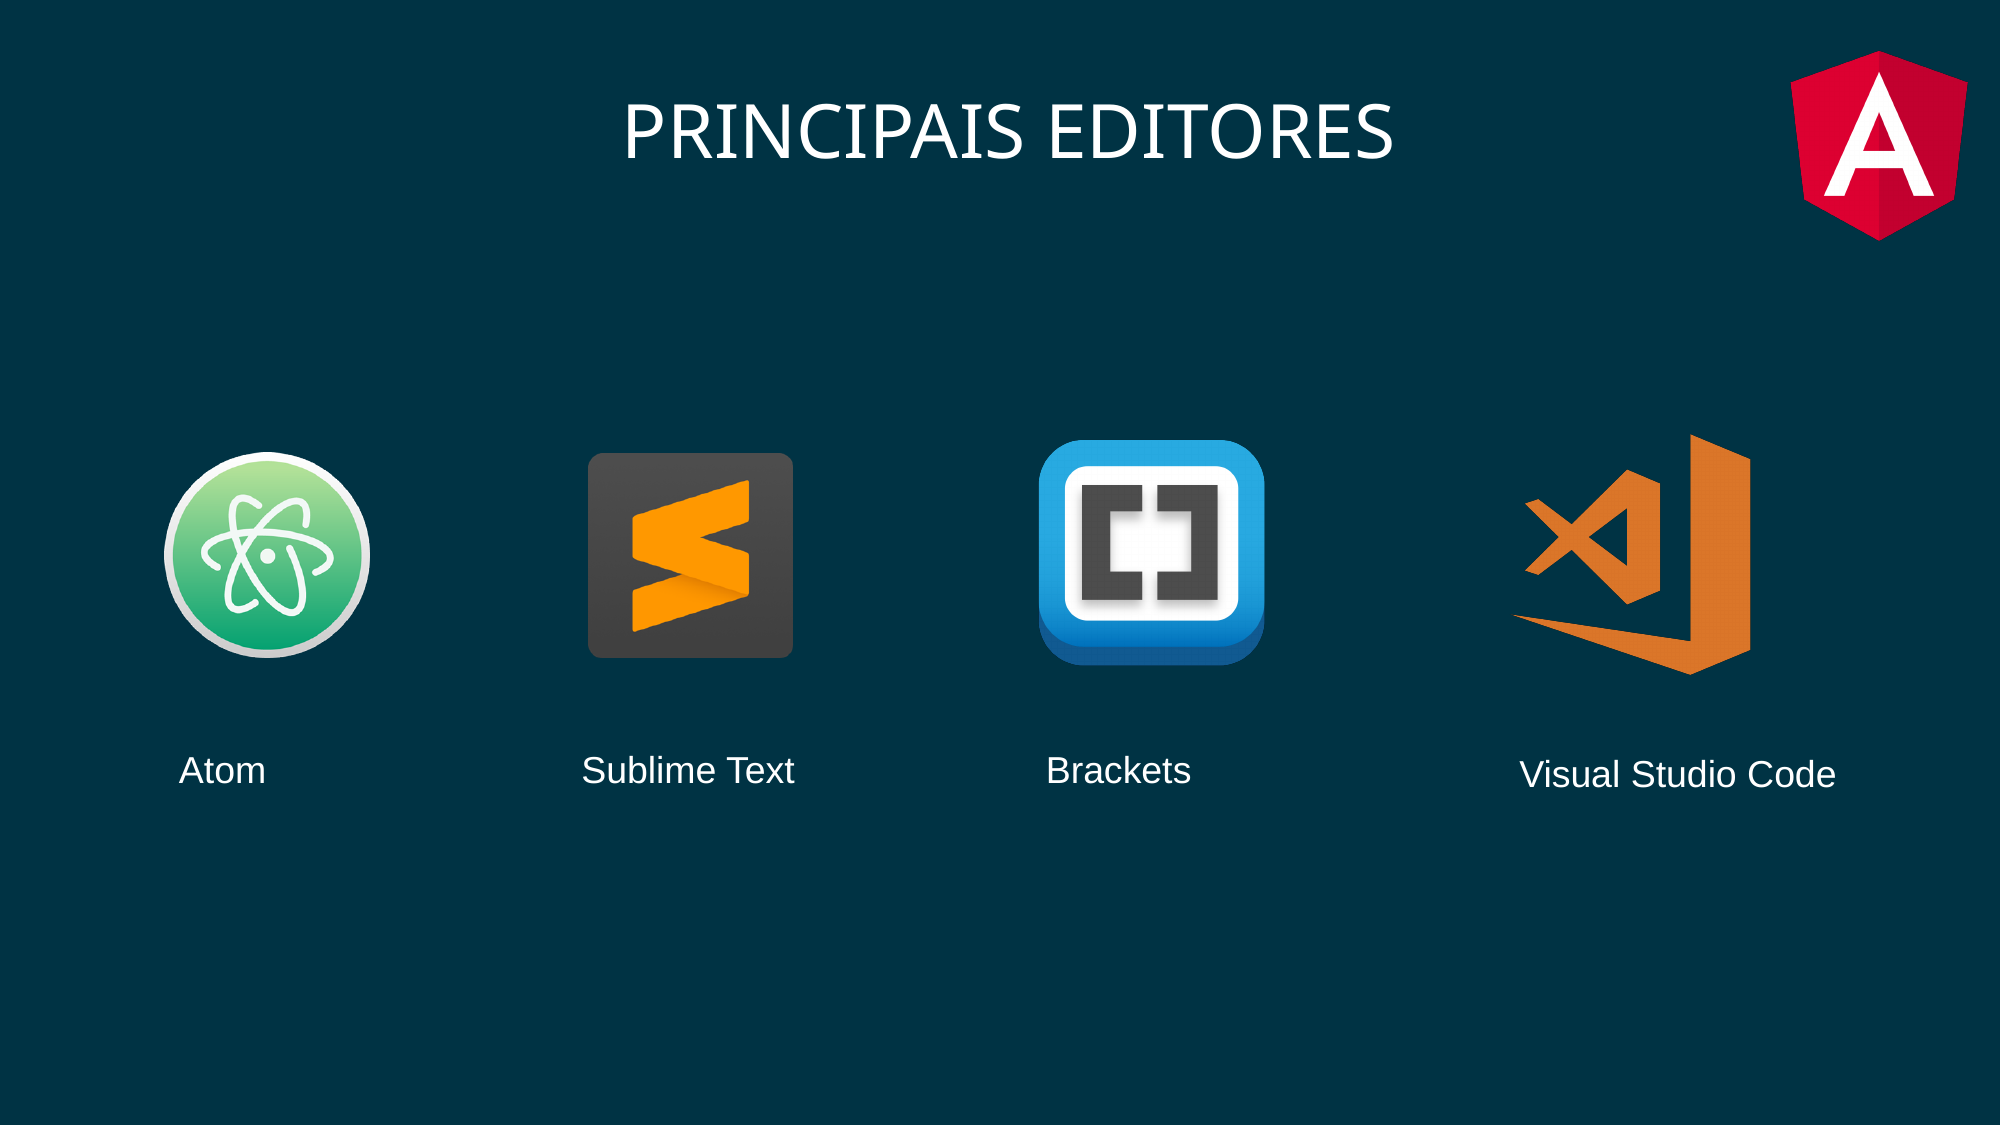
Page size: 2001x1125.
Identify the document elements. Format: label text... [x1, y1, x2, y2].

text_box Principais Editores [68, 90, 1755, 180]
picture [1791, 52, 1967, 240]
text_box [163, 434, 1888, 846]
